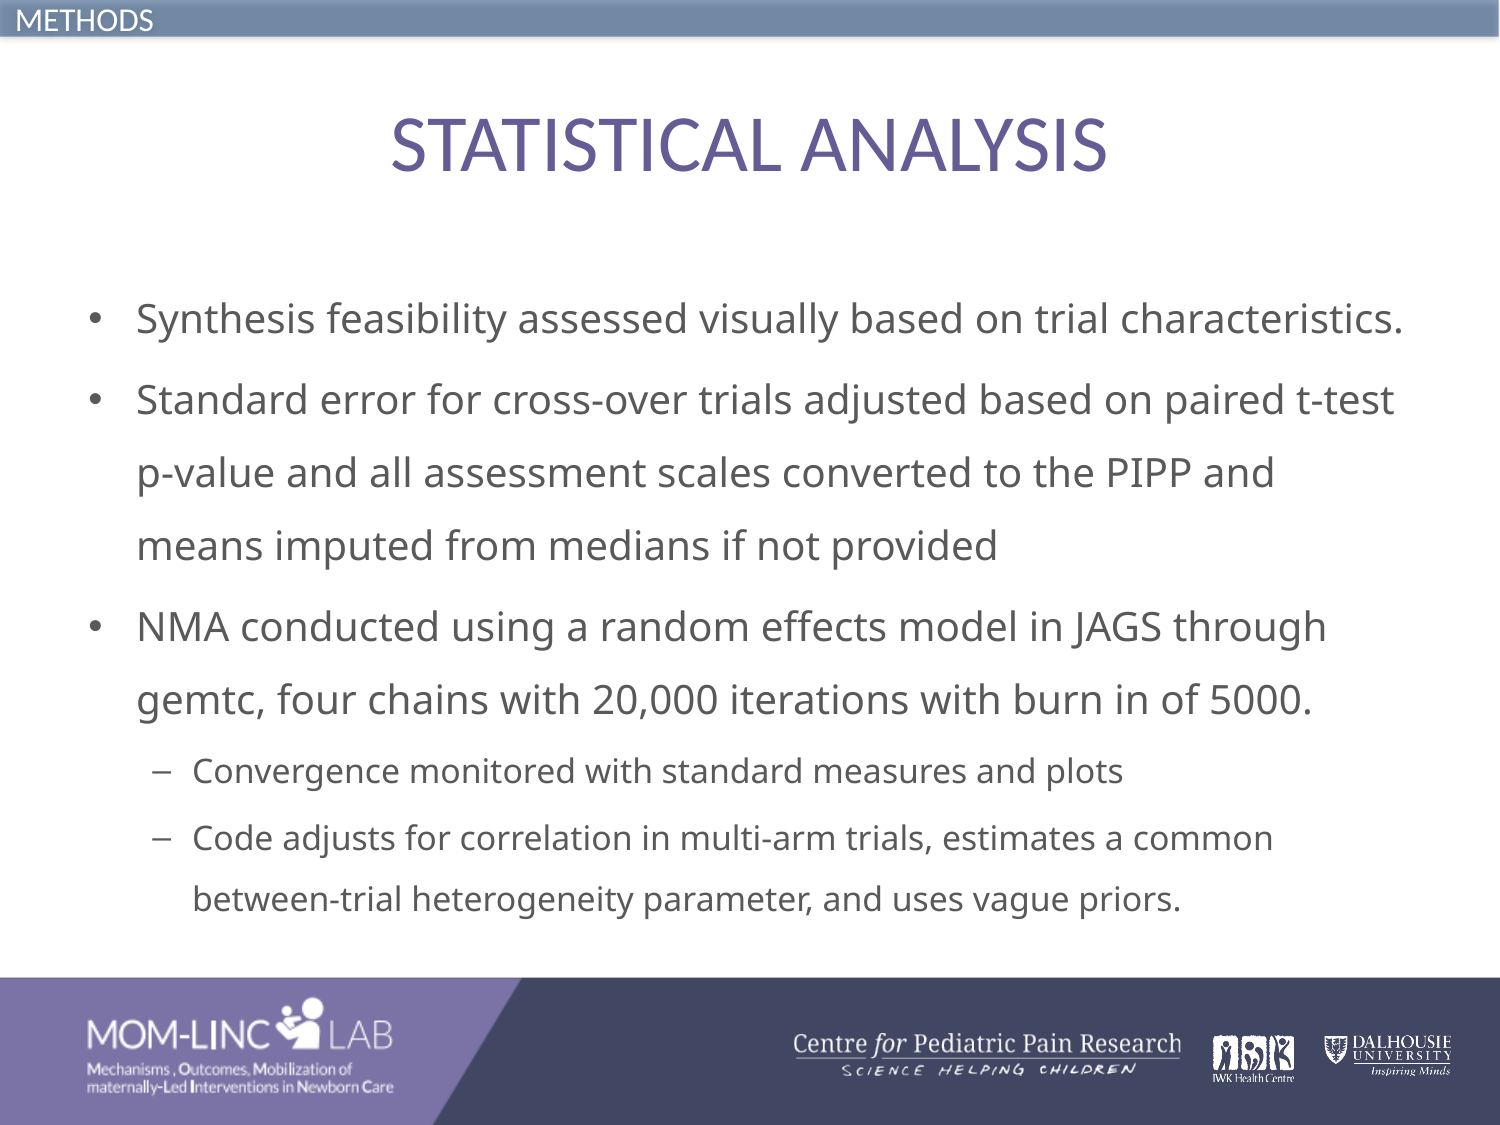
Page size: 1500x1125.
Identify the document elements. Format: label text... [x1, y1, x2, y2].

list Synthesis feasibility assessed visually based on trial characteristics. Standard error for cross-over trials adjusted based on paired t-test p-value and all assessment scales converted to the PIPP and means imputed from medians if not provided NMA conducted using a random effects model in JAGS through gemtc, four chains with 20,000 iterations with burn in of 5000. Convergence monitored with standard measures and plots Code adjusts for correlation in multi-arm trials, estimates a common between-trial heterogeneity parameter, and uses vague priors. [75, 262, 1425, 954]
title STATISTICAL ANALYSIS [75, 45, 1425, 233]
text_box METHODS [0, 0, 1499, 37]
